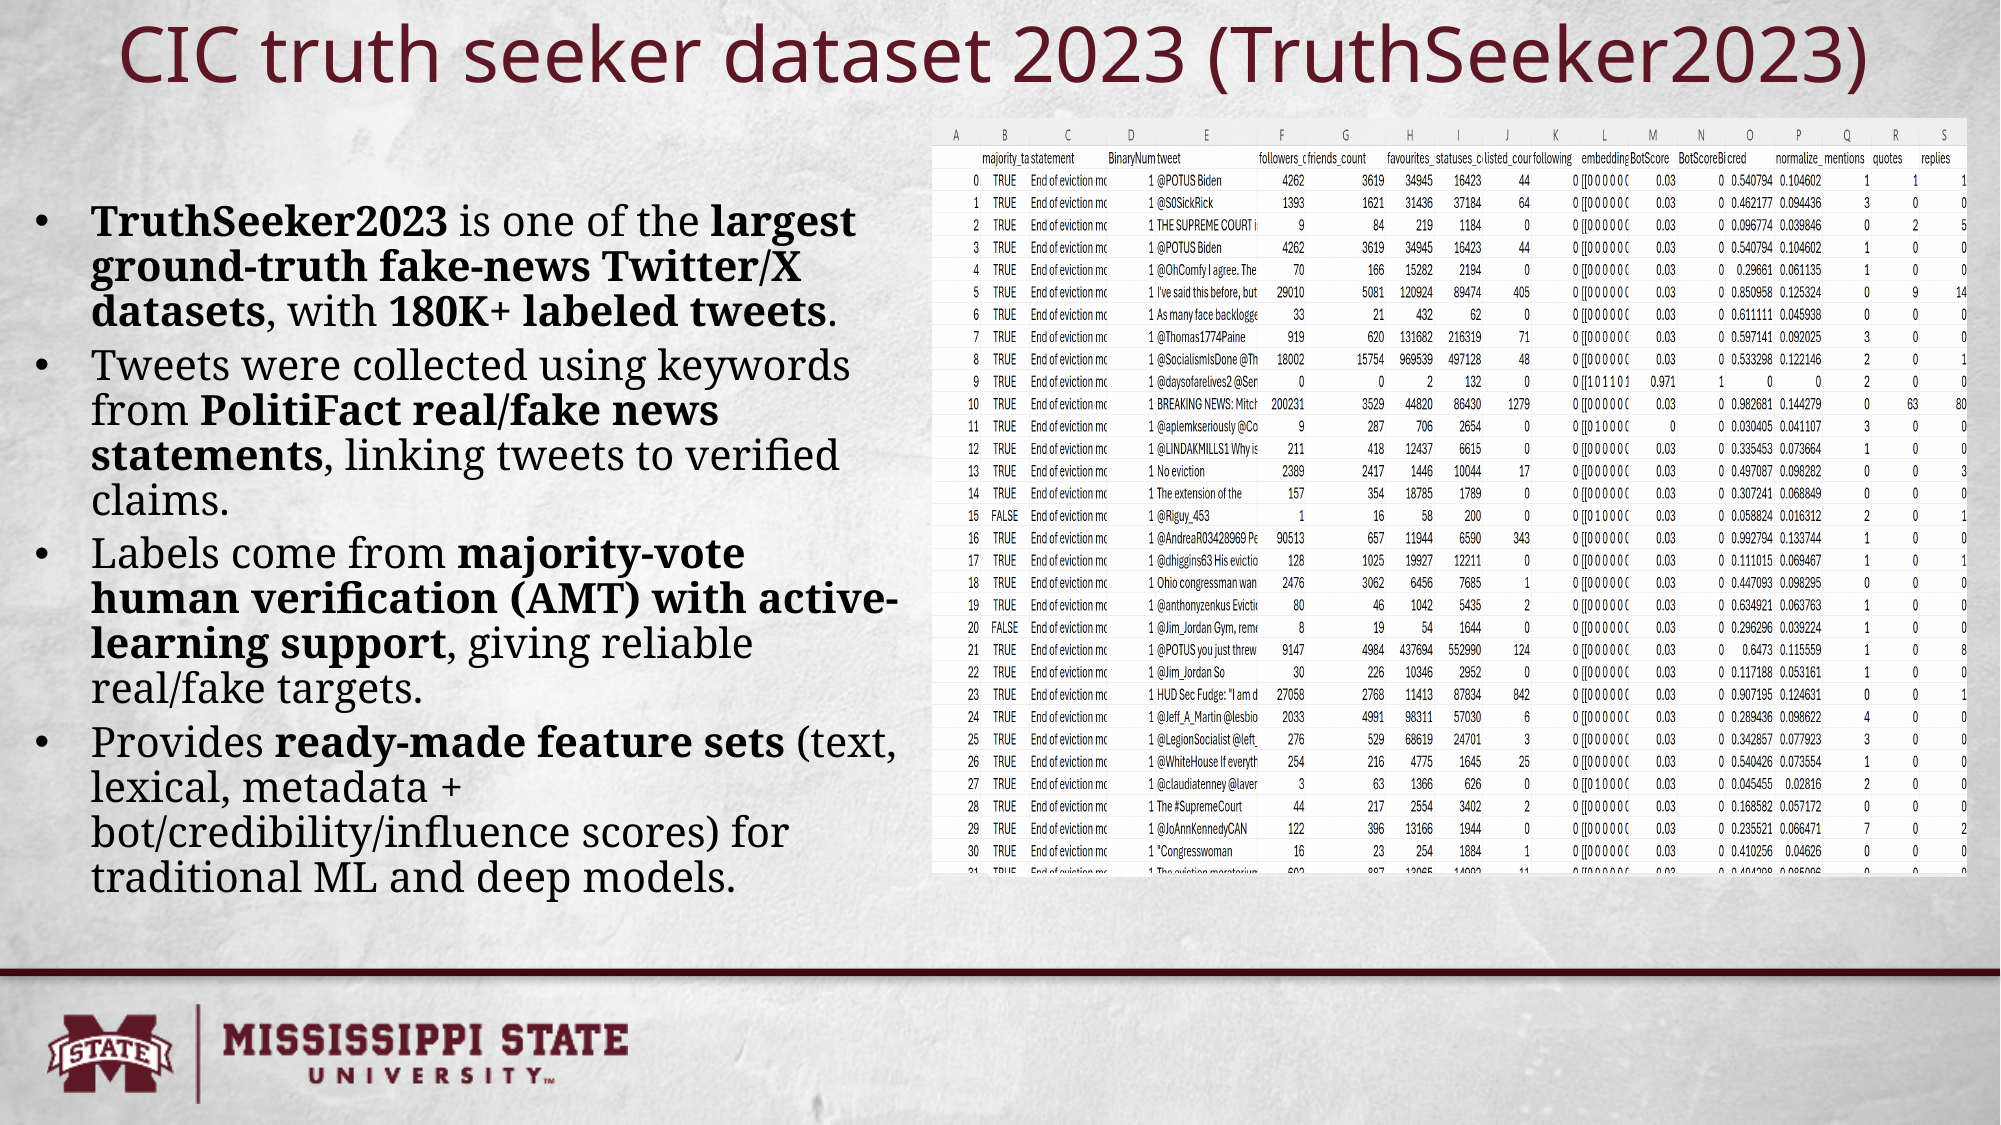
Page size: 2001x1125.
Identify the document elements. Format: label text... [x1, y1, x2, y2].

picture [932, 118, 1967, 877]
title CIC truth seeker dataset 2023 (TruthSeeker2023) [87, 0, 1900, 152]
picture [47, 1036, 628, 1104]
list TruthSeeker2023 is one of the largest ground-truth fake-news Twitter/X datasets, with 180K+ labeled tweets. Tweets were collected using keywords from PolitiFact real/fake news statements, linking tweets to verified claims. Labels come from majority-vote human verification (AMT) with active-learning support, giving reliable real/fake targets. Provides ready-made feature sets (text, lexical, metadata + bot/credibility/influence scores) for traditional ML and deep models. [19, 193, 916, 1036]
